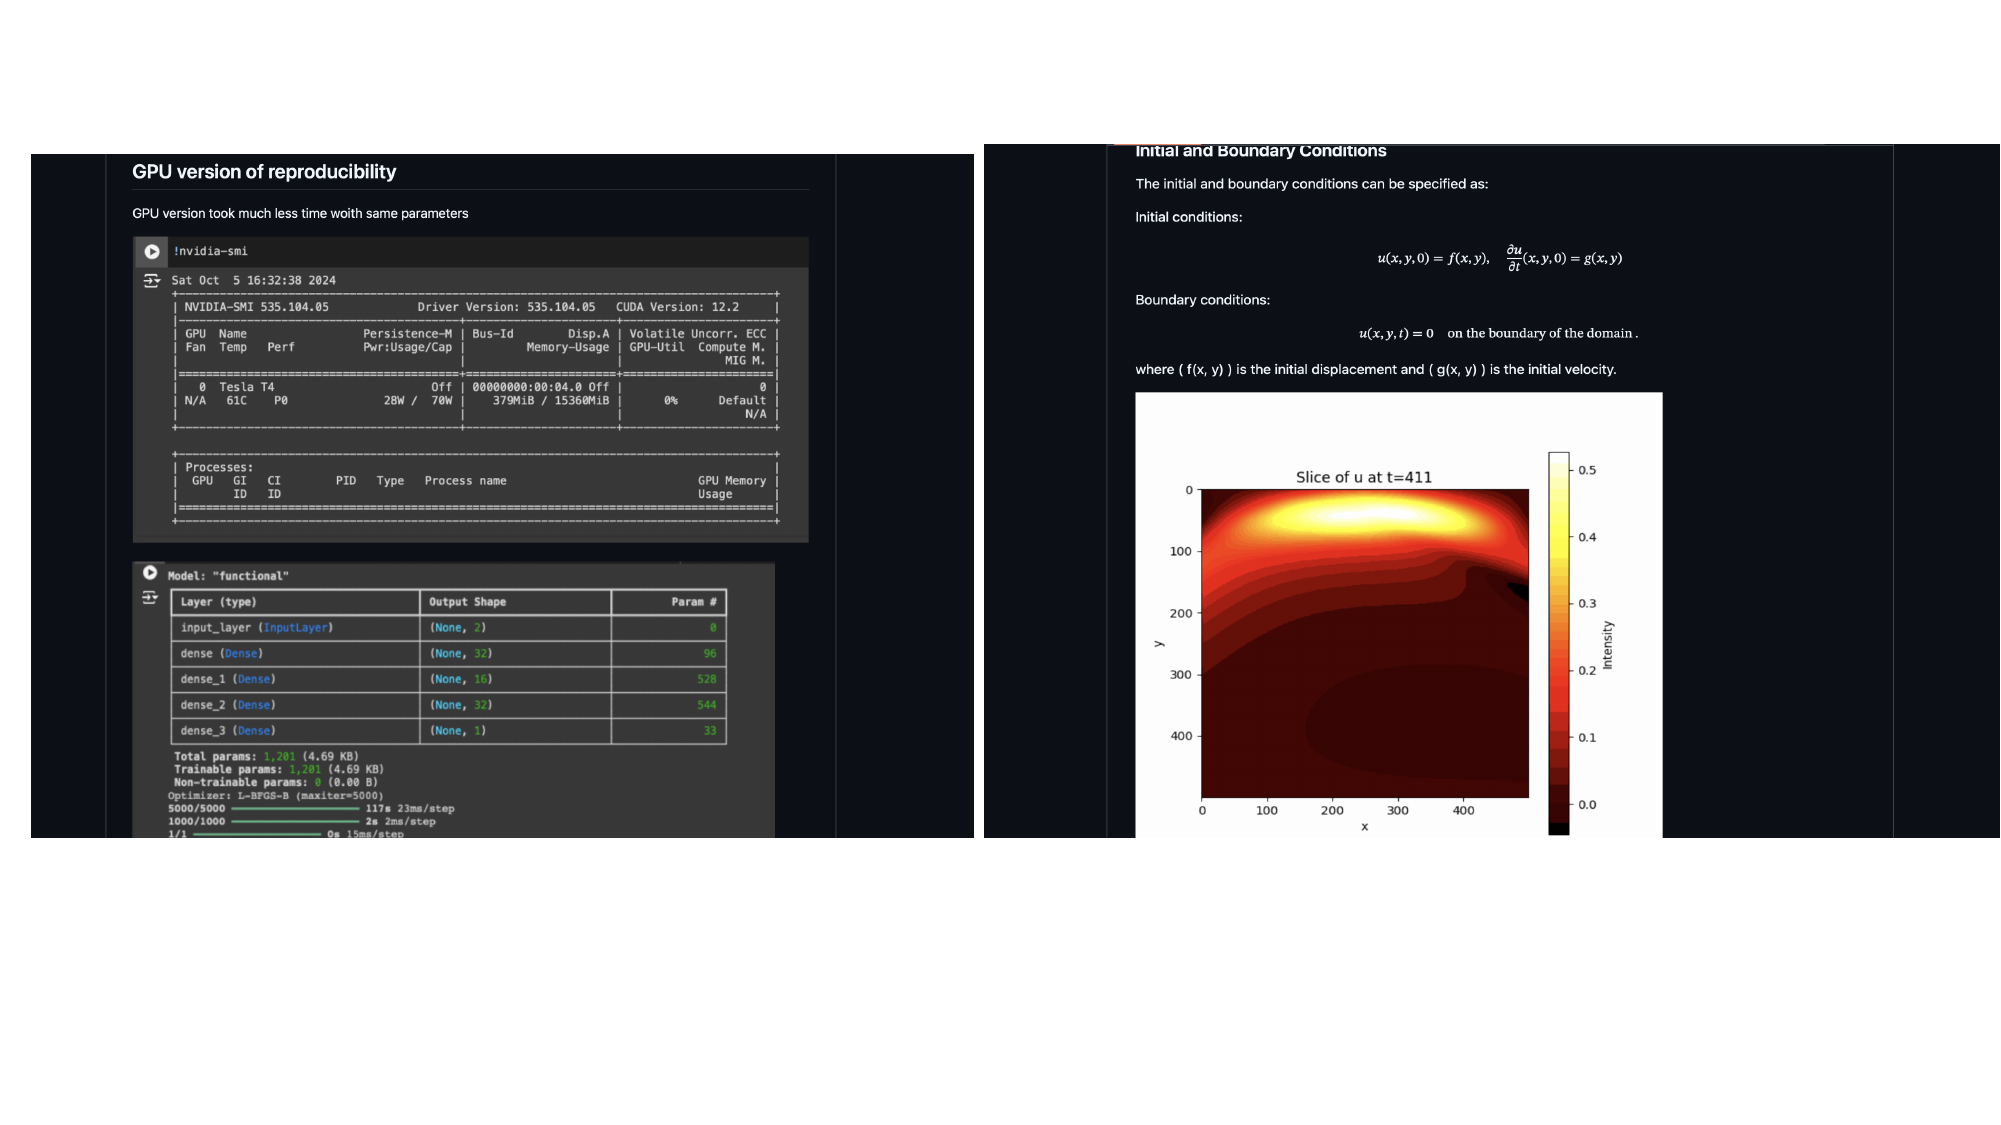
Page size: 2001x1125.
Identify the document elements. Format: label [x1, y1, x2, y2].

picture [983, 143, 2000, 838]
picture [31, 154, 974, 838]
